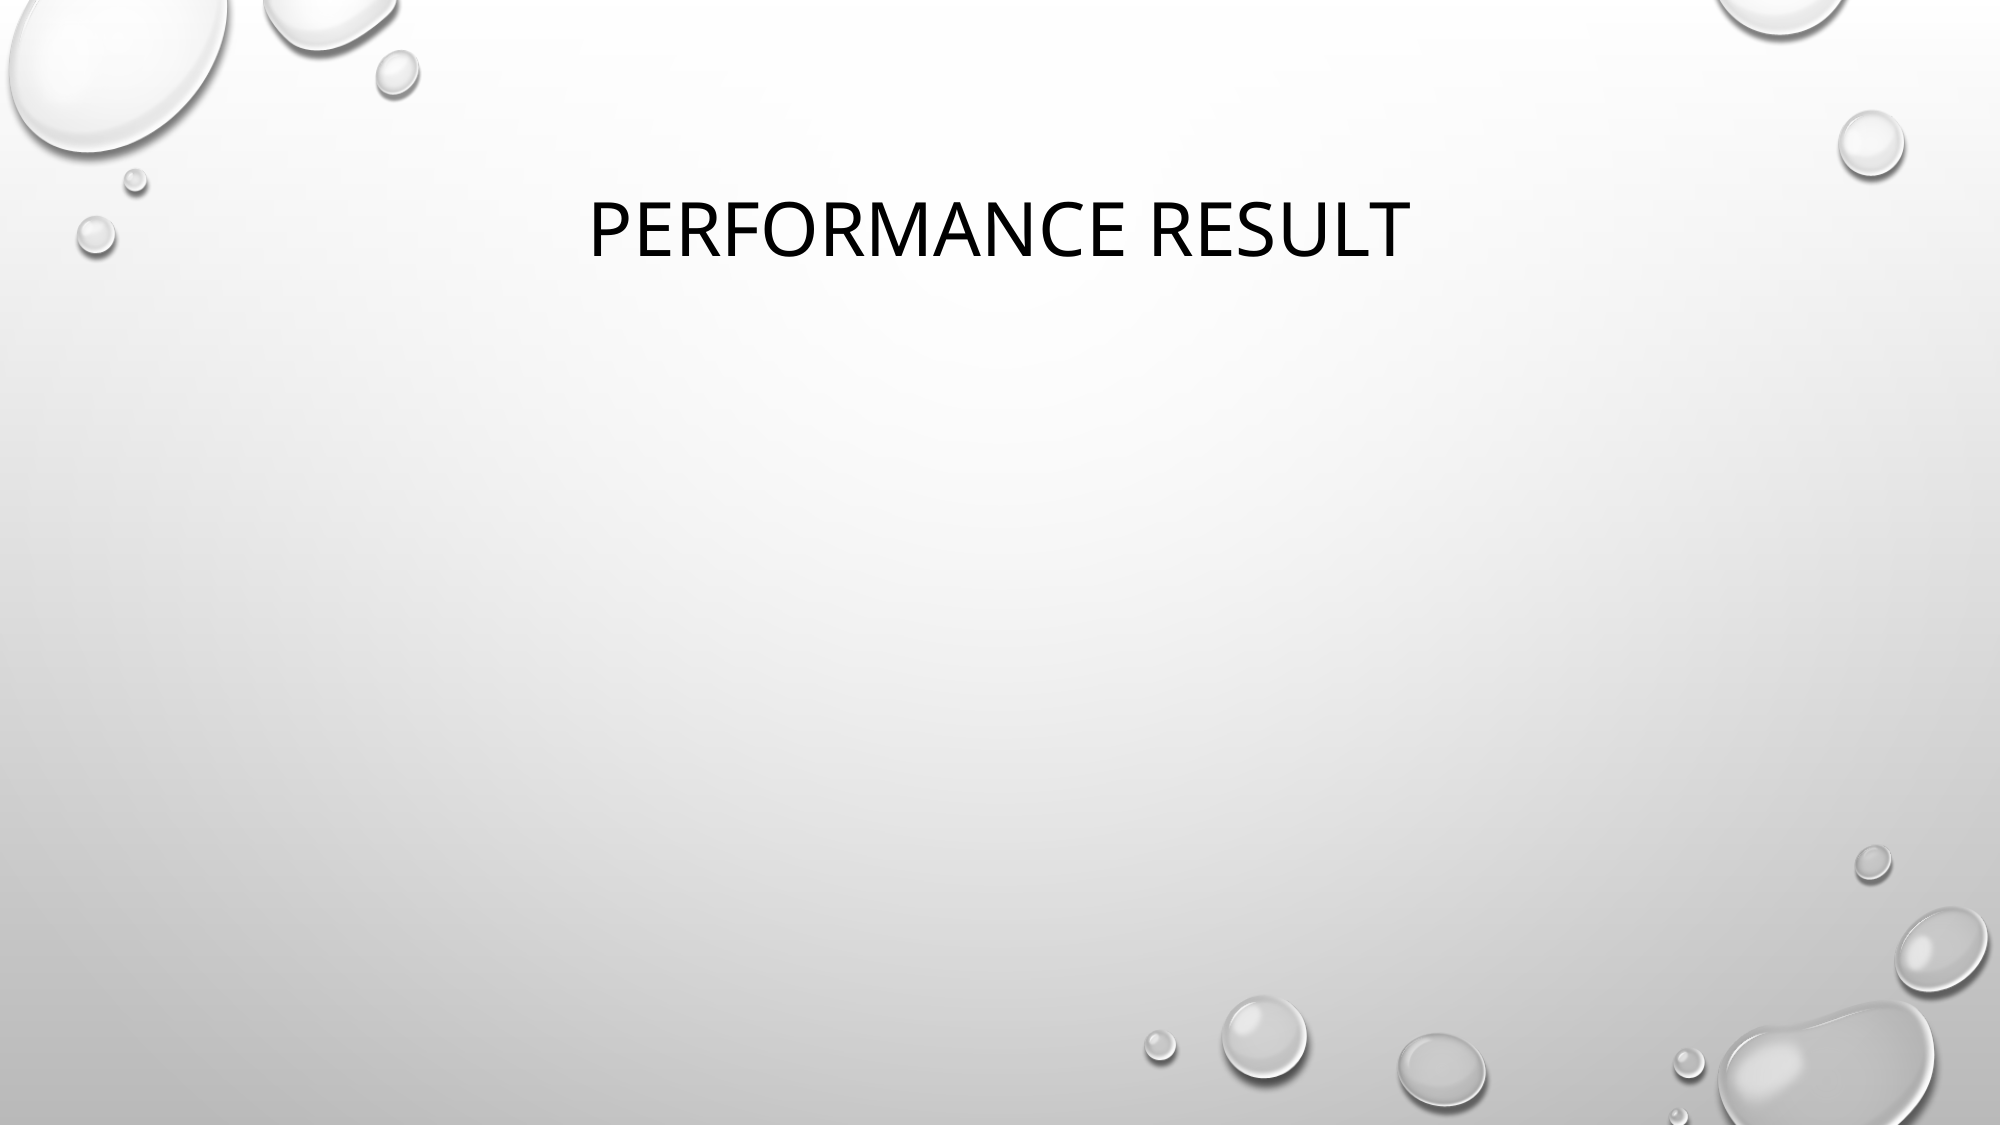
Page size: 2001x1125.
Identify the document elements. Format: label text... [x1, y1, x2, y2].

picture [0, 0, 2000, 1125]
title Performance result [149, 101, 1851, 364]
